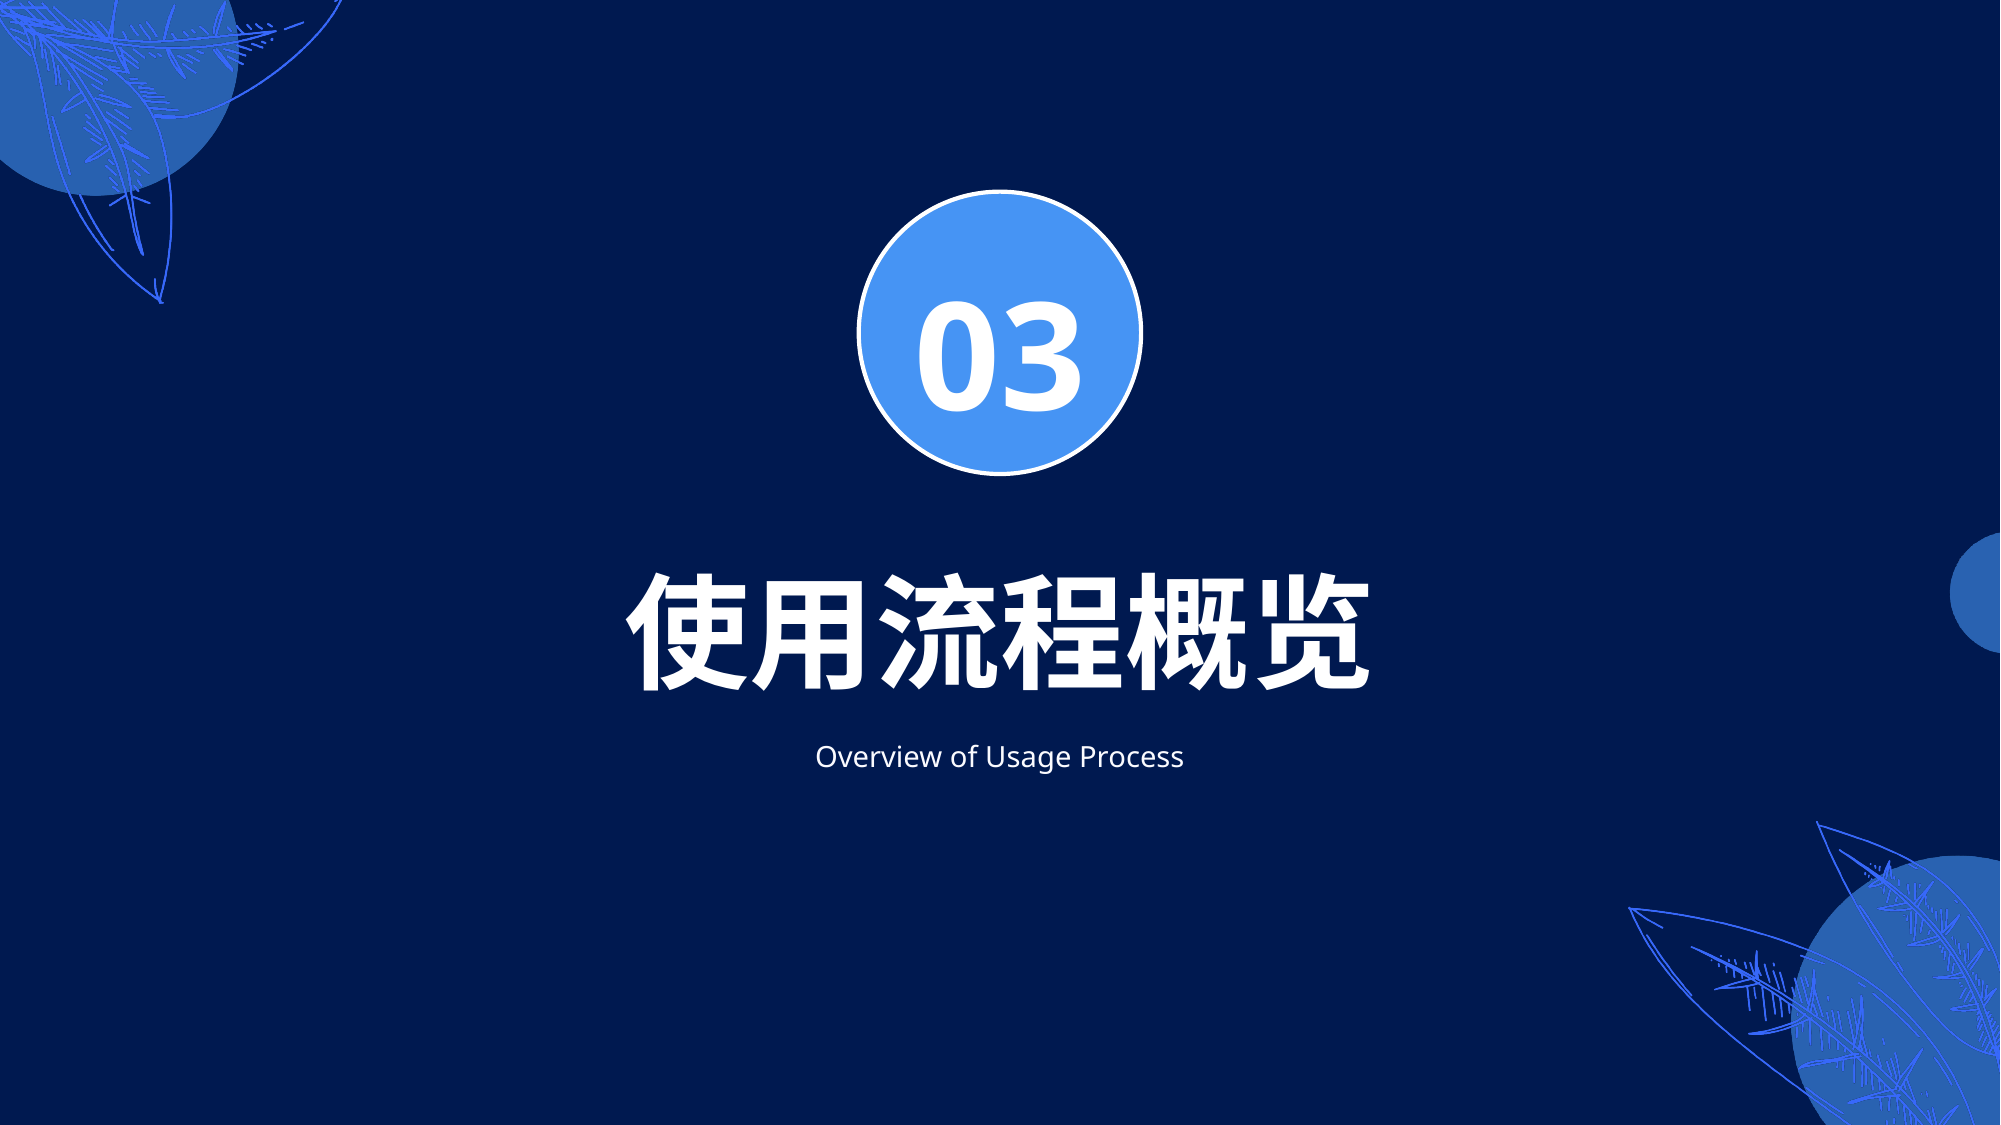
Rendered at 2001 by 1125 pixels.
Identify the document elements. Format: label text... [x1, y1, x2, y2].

text_box Overview of Usage Process [96, 731, 1686, 925]
text_box [968, 189, 1032, 193]
text_box 使用流程概览 [96, 489, 1904, 712]
picture [0, 0, 351, 304]
text_box 03 [853, 193, 1147, 473]
picture [1628, 509, 2000, 1125]
text_box [970, 473, 1030, 477]
